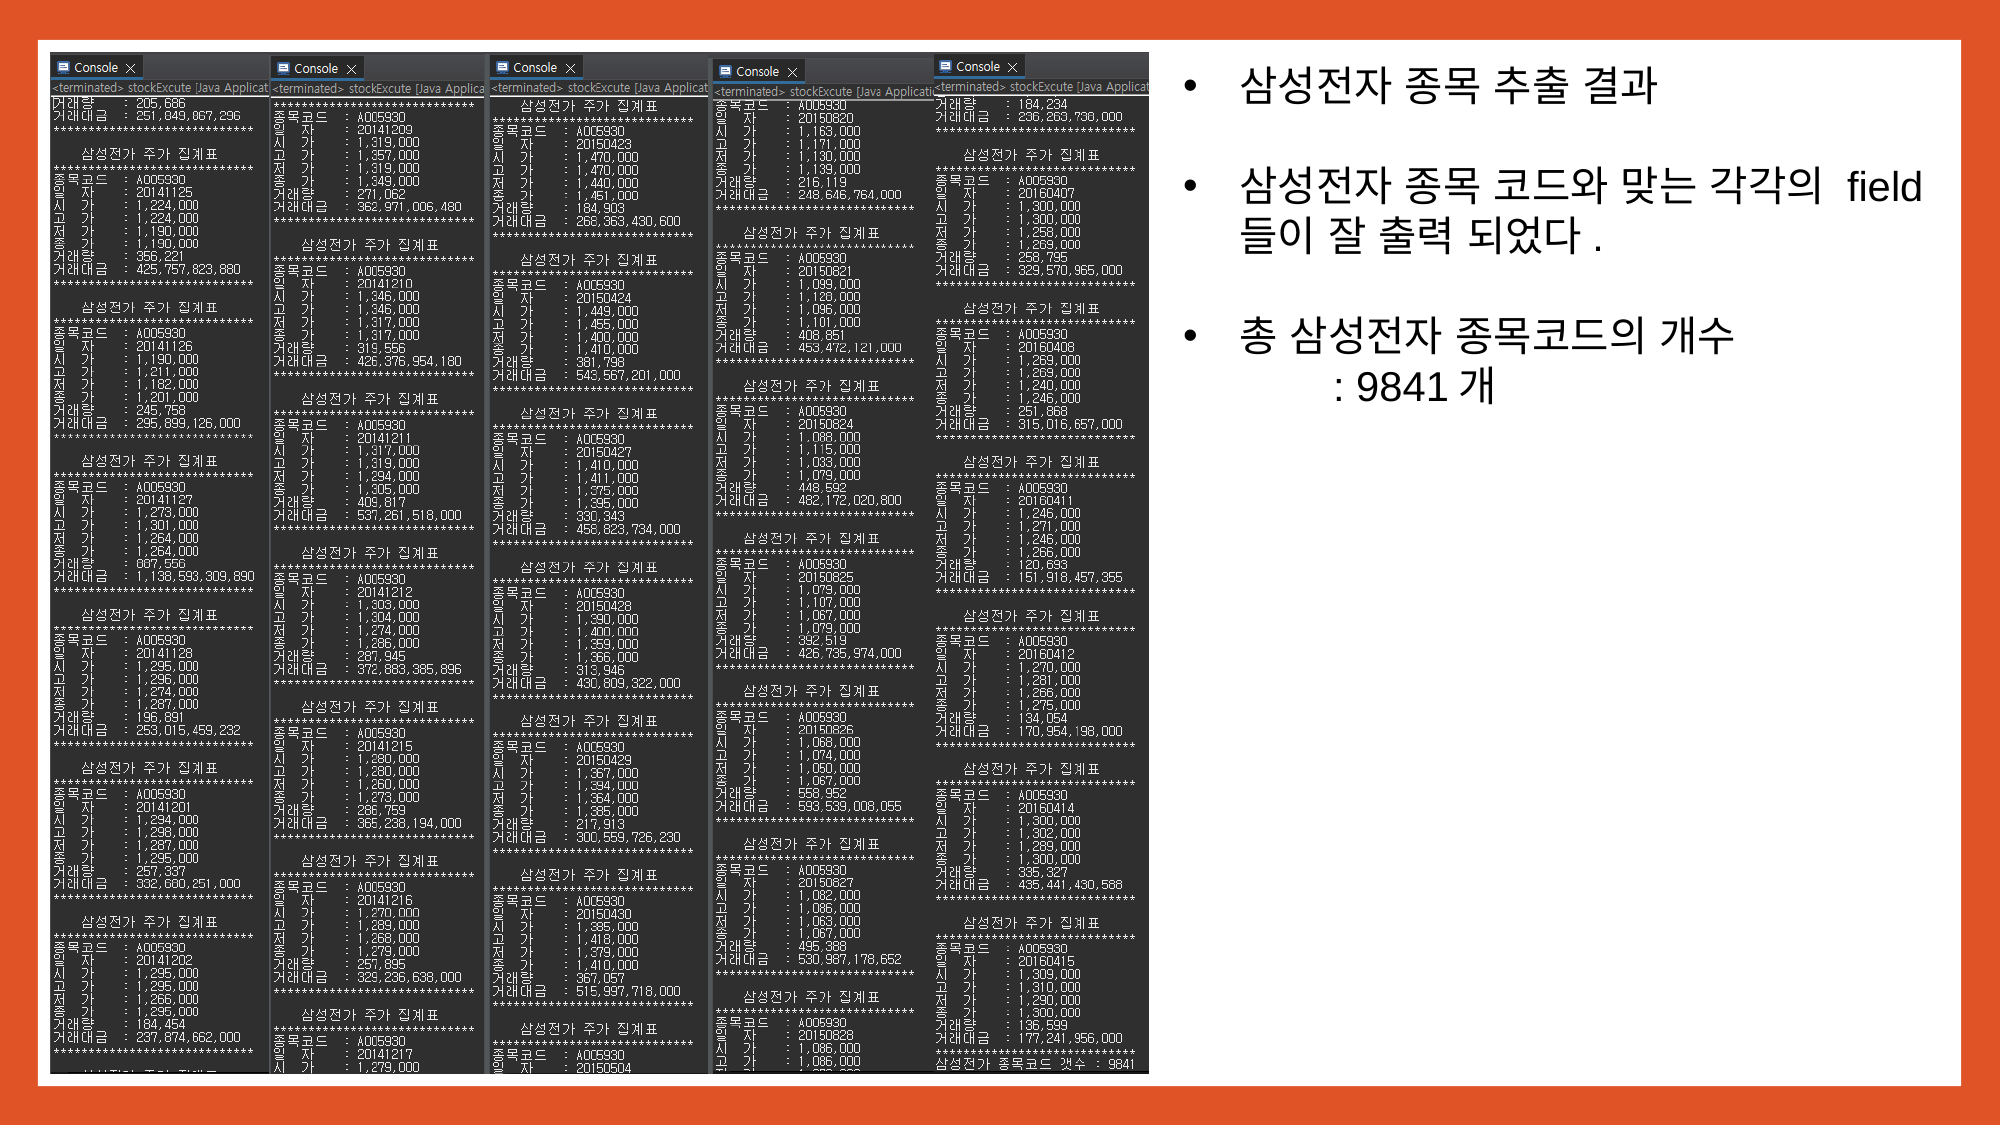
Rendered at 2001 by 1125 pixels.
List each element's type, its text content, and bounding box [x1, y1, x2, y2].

text_box 삼성전자 종목 추출 결과 삼성전자 종목 코드와 맞는 각각의 field 들이 잘 출력 되었다. 총 삼성전자 종목코드의 개수 : 9841개 [1168, 52, 1950, 418]
picture [49, 52, 1149, 1074]
